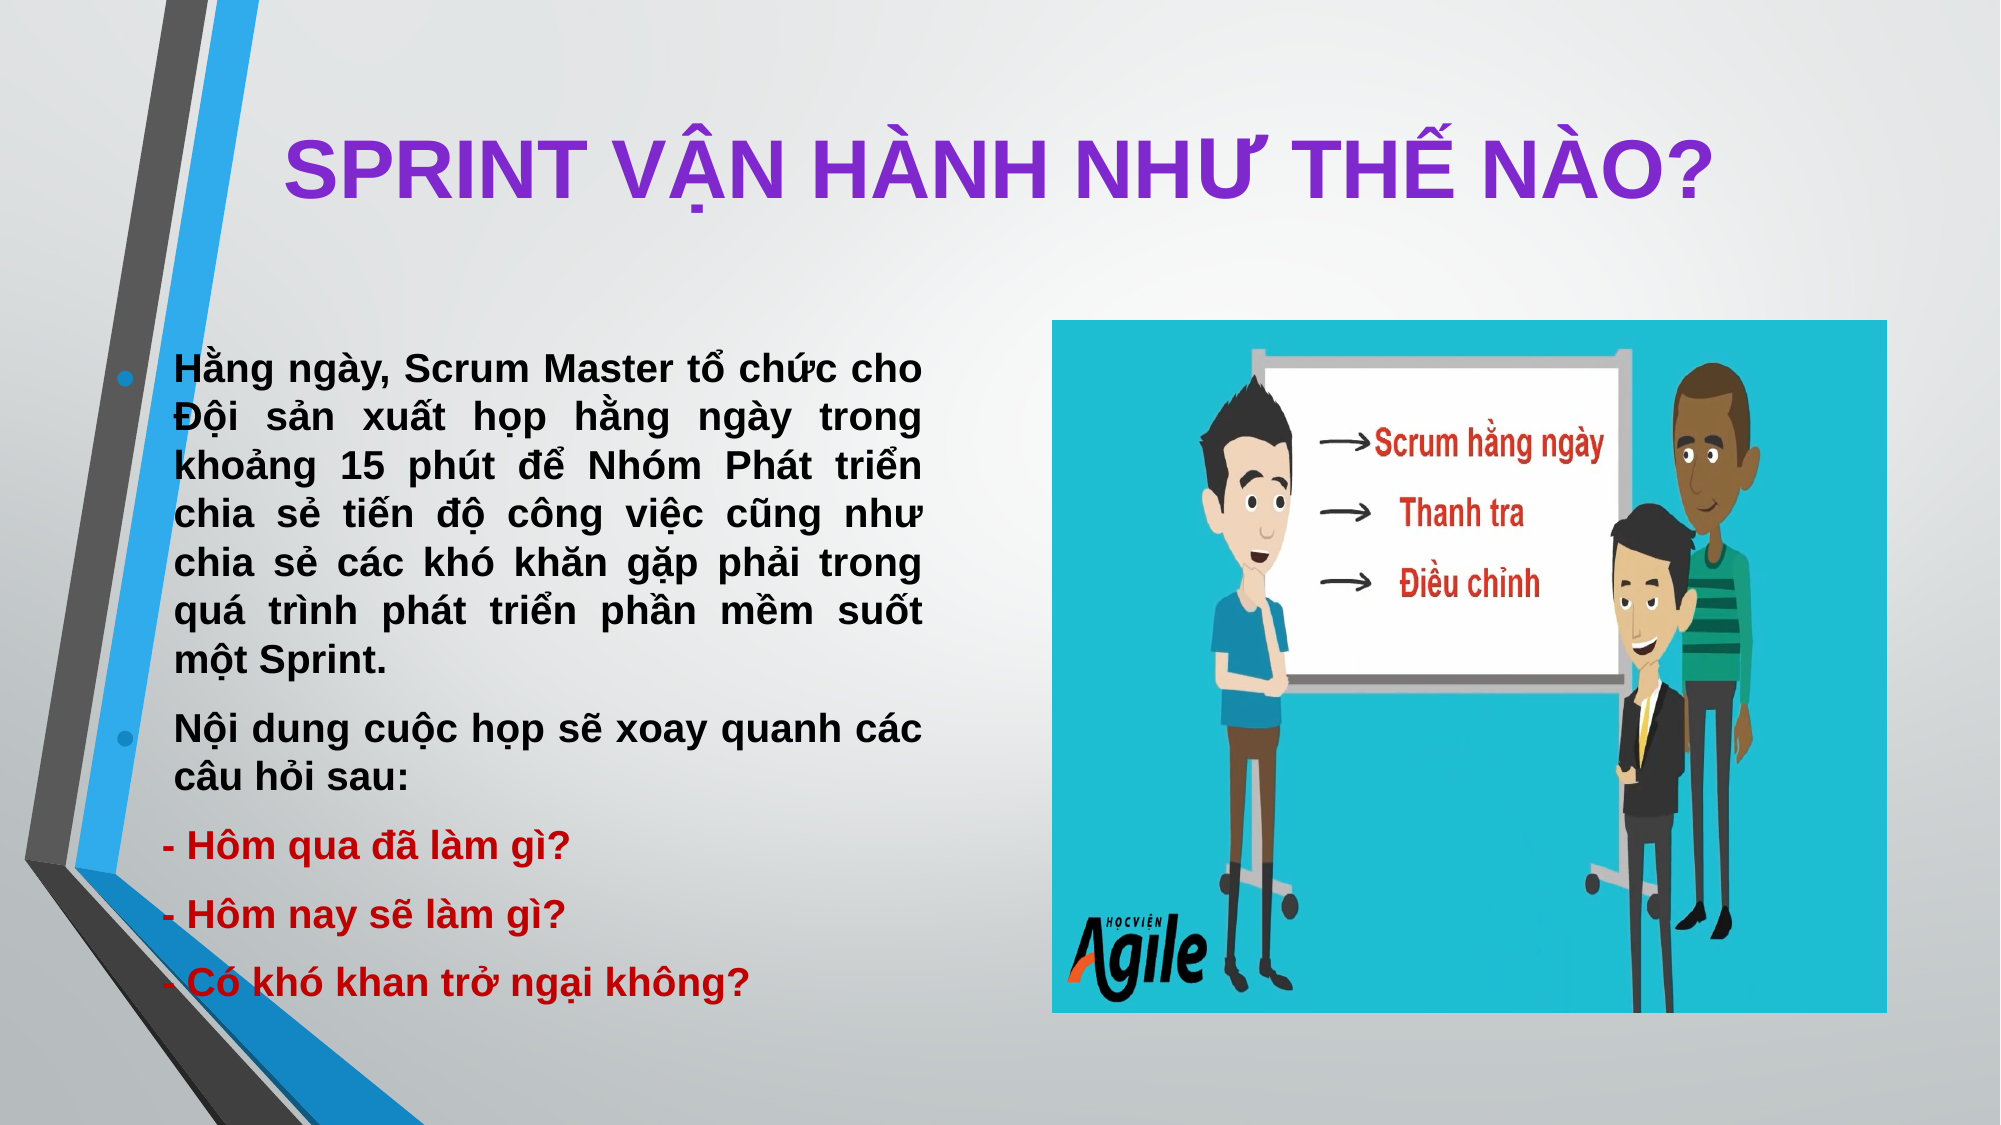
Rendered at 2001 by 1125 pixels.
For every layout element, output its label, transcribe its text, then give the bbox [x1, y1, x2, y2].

title SPRINT VẬN HÀNH NHƯ THẾ NÀO? [178, 61, 1822, 270]
list Hằng ngày, Scrum Master tổ chức cho Đội sản xuất họp hằng ngày trong khoảng 15 phút để Nhóm Phát triển chia sẻ tiến độ công việc cũng như chia sẻ các khó khăn gặp phải trong quá trình phát triển phần mềm suốt một Sprint. Nội dung cuộc họp sẽ xoay quanh các câu hỏi sau: - Hôm qua đã làm gì? - Hôm nay sẽ làm gì? - Có khó khan trở ngại không? [113, 329, 948, 1013]
picture [1052, 320, 1888, 1013]
